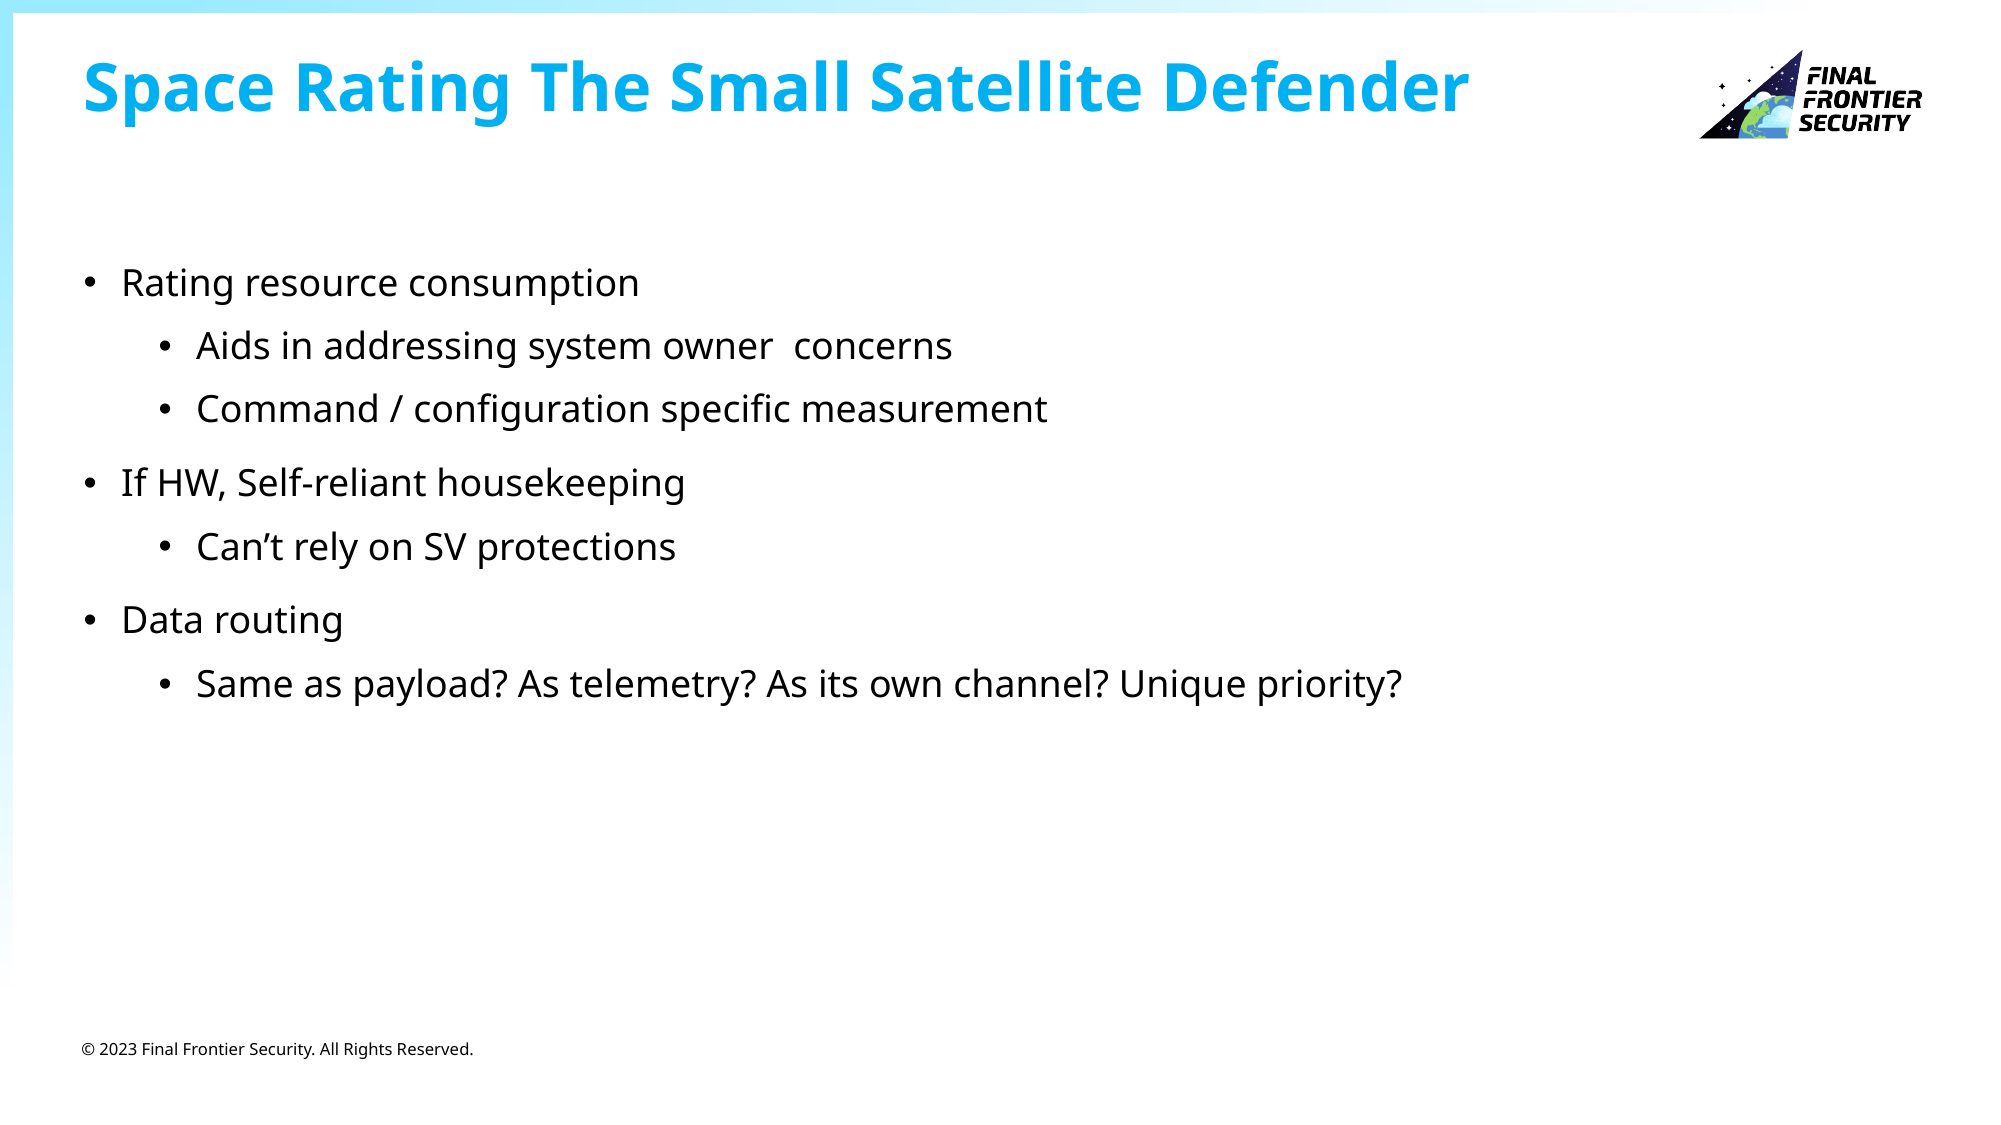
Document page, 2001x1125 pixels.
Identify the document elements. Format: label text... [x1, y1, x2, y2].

picture [1690, 40, 1931, 148]
title Space Rating The Small Satellite Defender [83, 54, 1602, 220]
list Rating resource consumption Aids in addressing system owner concerns Command / configuration specific measurement If HW, Self-reliant housekeeping Can’t rely on SV protections Data routing Same as payload? As telemetry? As its own channel? Unique priority? [83, 263, 1917, 1021]
